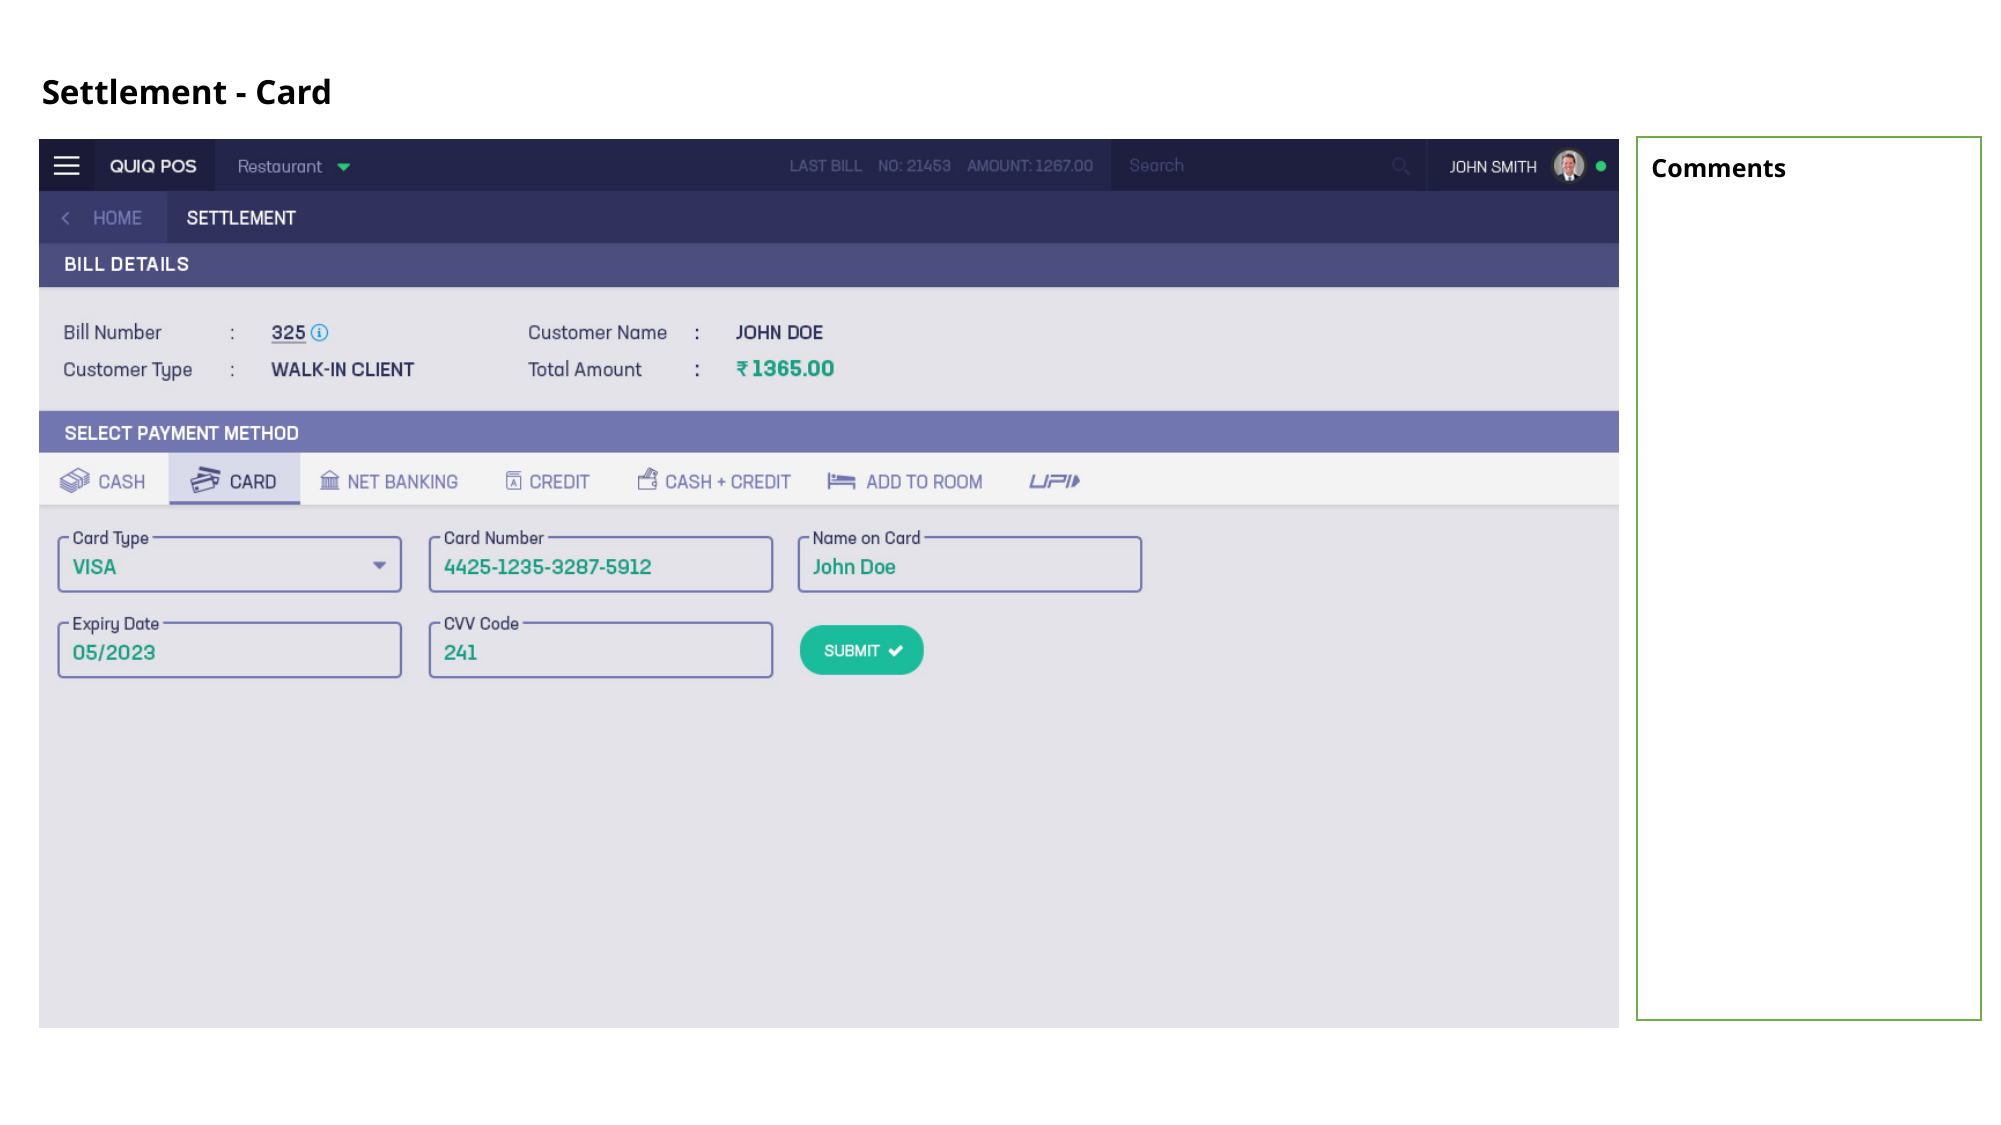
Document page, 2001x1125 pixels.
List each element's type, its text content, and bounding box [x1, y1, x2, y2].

text_box Comments [1636, 148, 1981, 1021]
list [39, 139, 1620, 1028]
title Settlement - Card [26, 60, 405, 128]
text_box [1636, 136, 1982, 1021]
